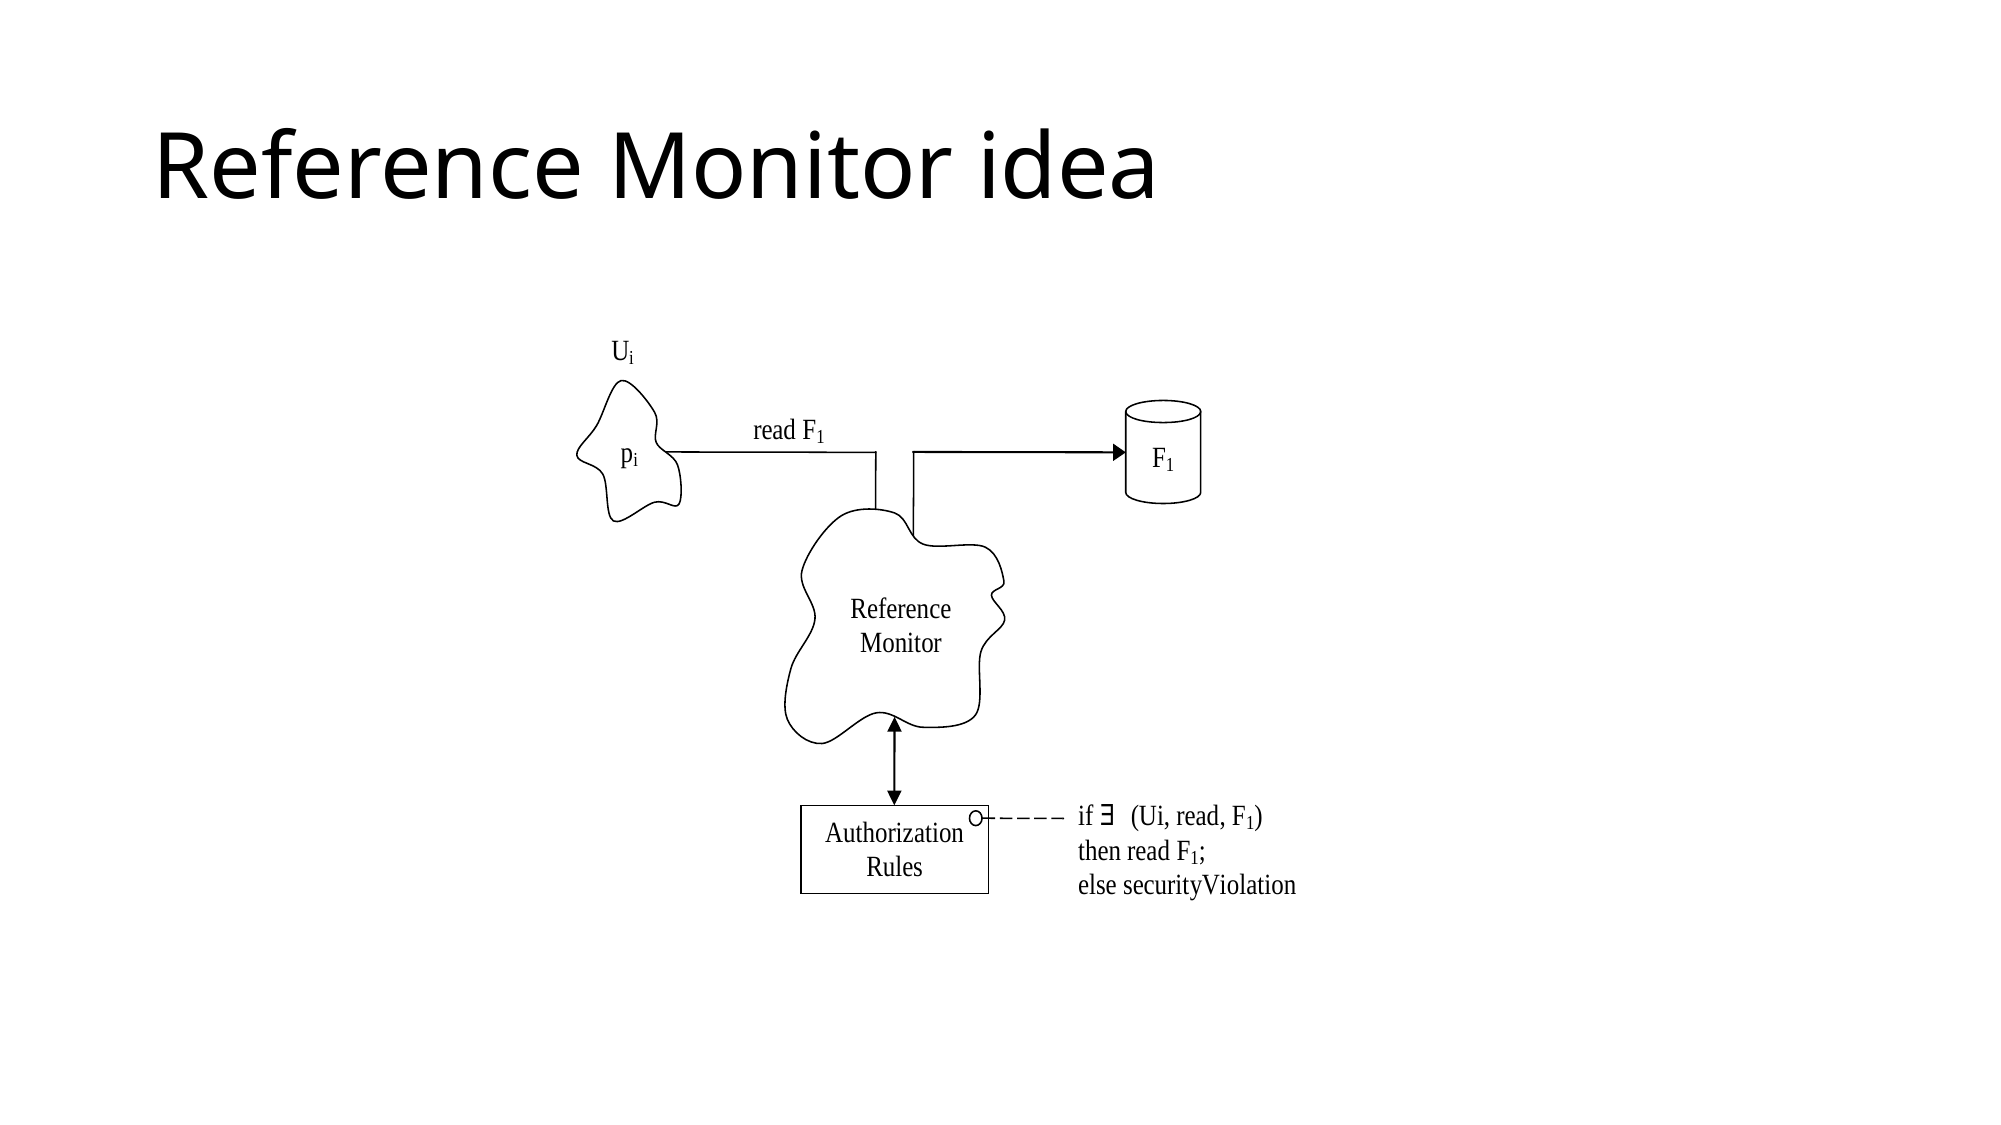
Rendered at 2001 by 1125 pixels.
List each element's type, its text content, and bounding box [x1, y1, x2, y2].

title Reference Monitor idea [137, 59, 1863, 278]
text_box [574, 324, 1475, 912]
